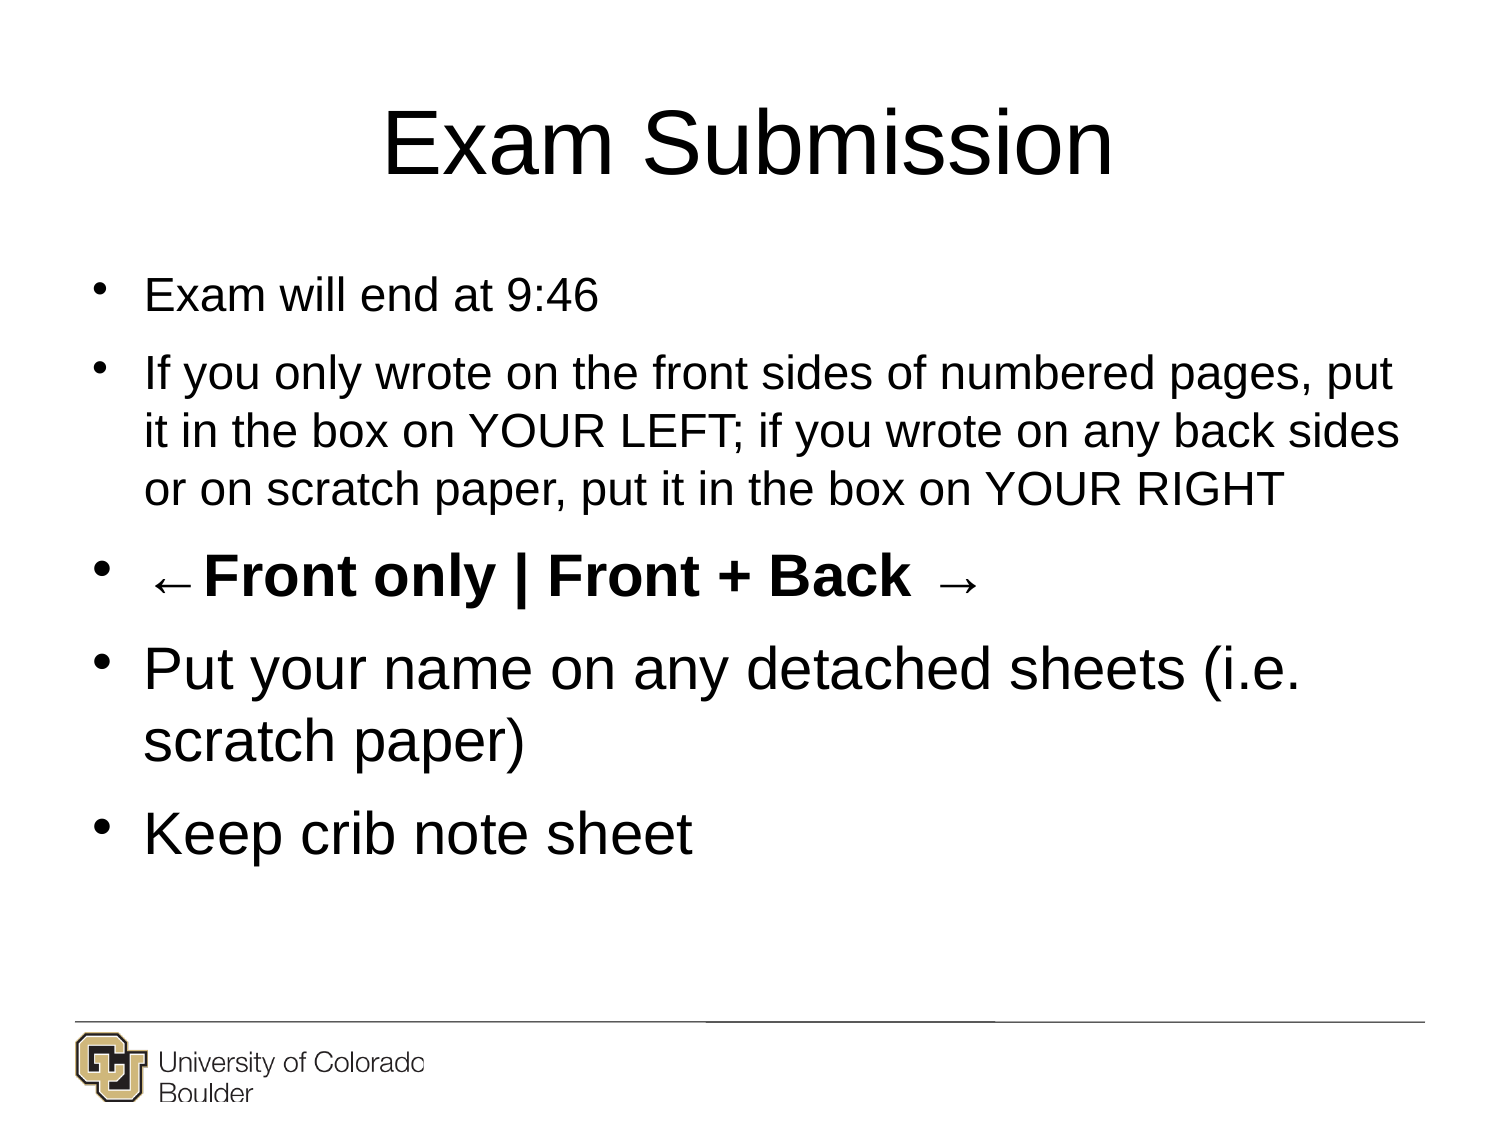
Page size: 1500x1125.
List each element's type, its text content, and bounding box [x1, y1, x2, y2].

title Exam Submission [75, 44, 1424, 232]
list Exam will end at 9:46 If you only wrote on the front sides of numbered pages, put it in the box on YOUR LEFT; if you wrote on any back sides or on scratch paper, put it in the box on YOUR RIGHT ←Front only | Front + Back → Put your name on any detached sheets (i.e. scratch paper) Keep crib note sheet [75, 263, 1424, 915]
